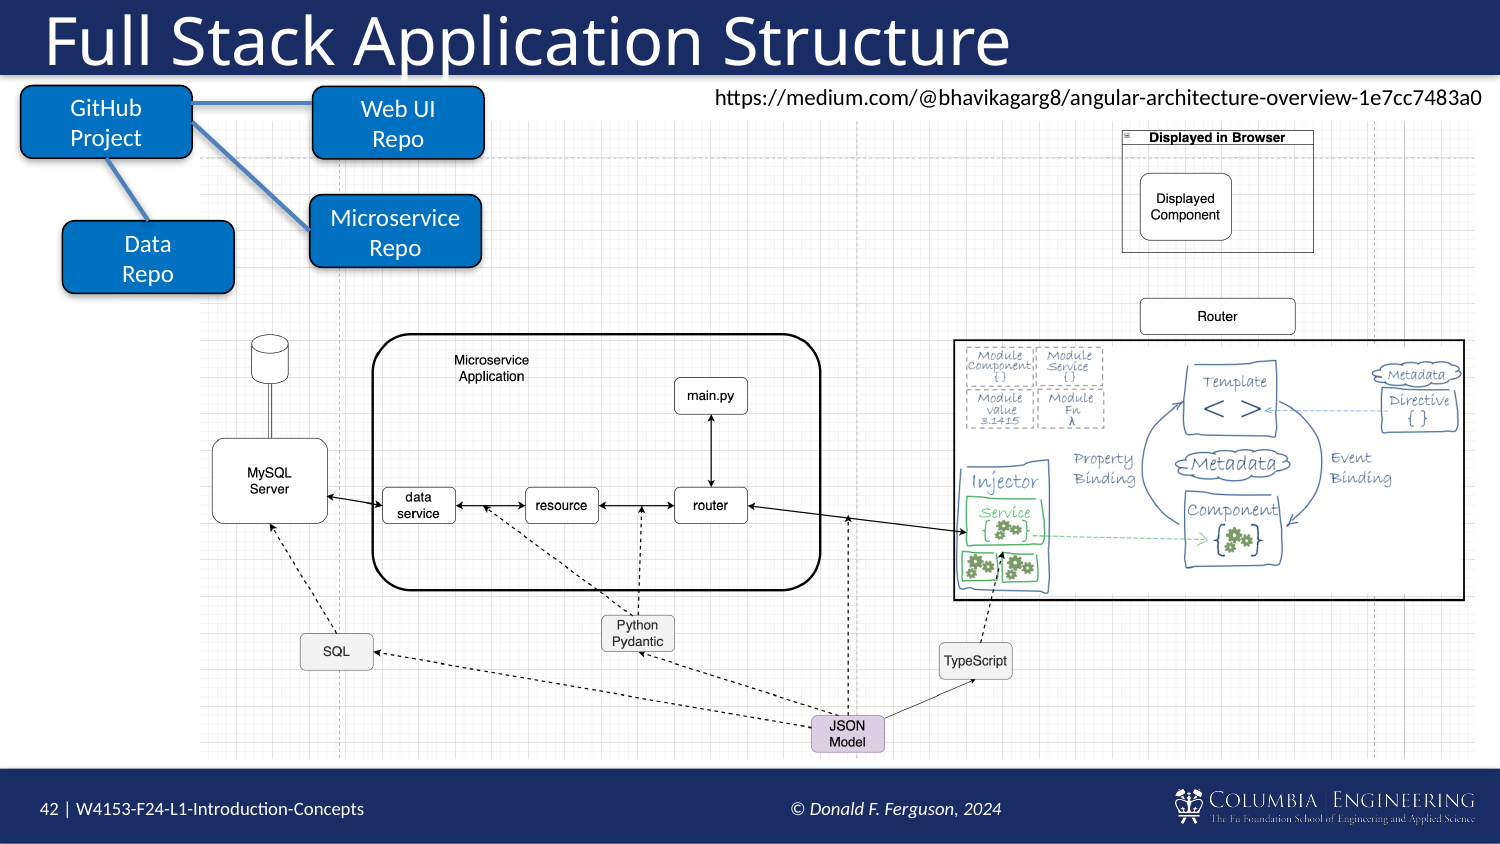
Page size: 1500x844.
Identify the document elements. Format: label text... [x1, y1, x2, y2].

picture [199, 121, 1476, 760]
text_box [191, 121, 310, 232]
text_box Web UI Repo [311, 85, 485, 120]
text_box https://medium.com/@bhavikagarg8/angular-architecture-overview-1e7cc7483a0 [699, 74, 1500, 117]
text_box GitHub Project [19, 84, 193, 159]
title Full Stack Application Structure [28, 0, 1450, 73]
text_box Data Repo [61, 219, 194, 295]
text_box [106, 157, 149, 221]
